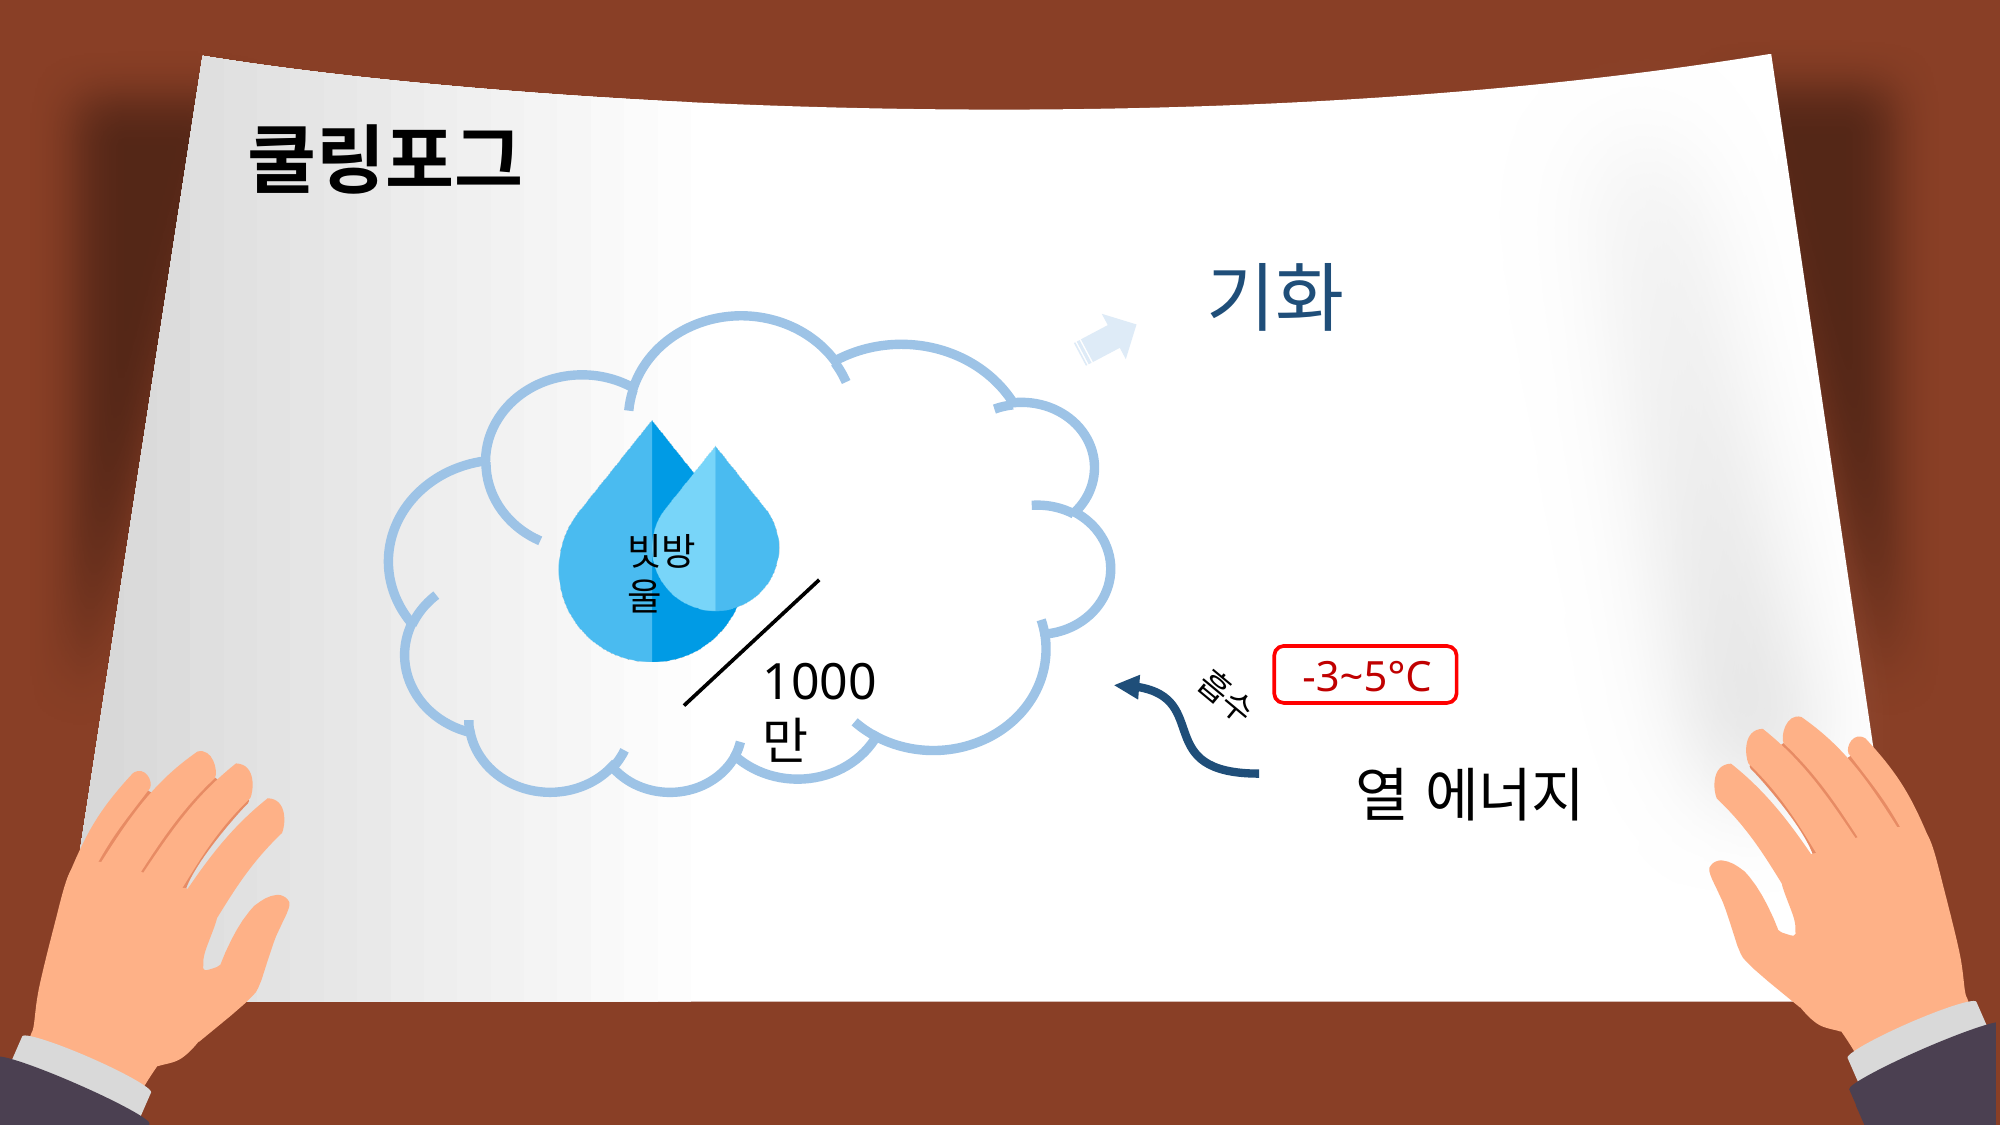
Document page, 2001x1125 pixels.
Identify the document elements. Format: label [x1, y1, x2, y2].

text_box [547, 420, 931, 719]
text_box [1114, 685, 1260, 774]
text_box [0, 736, 273, 1125]
text_box [26, 0, 2000, 1125]
